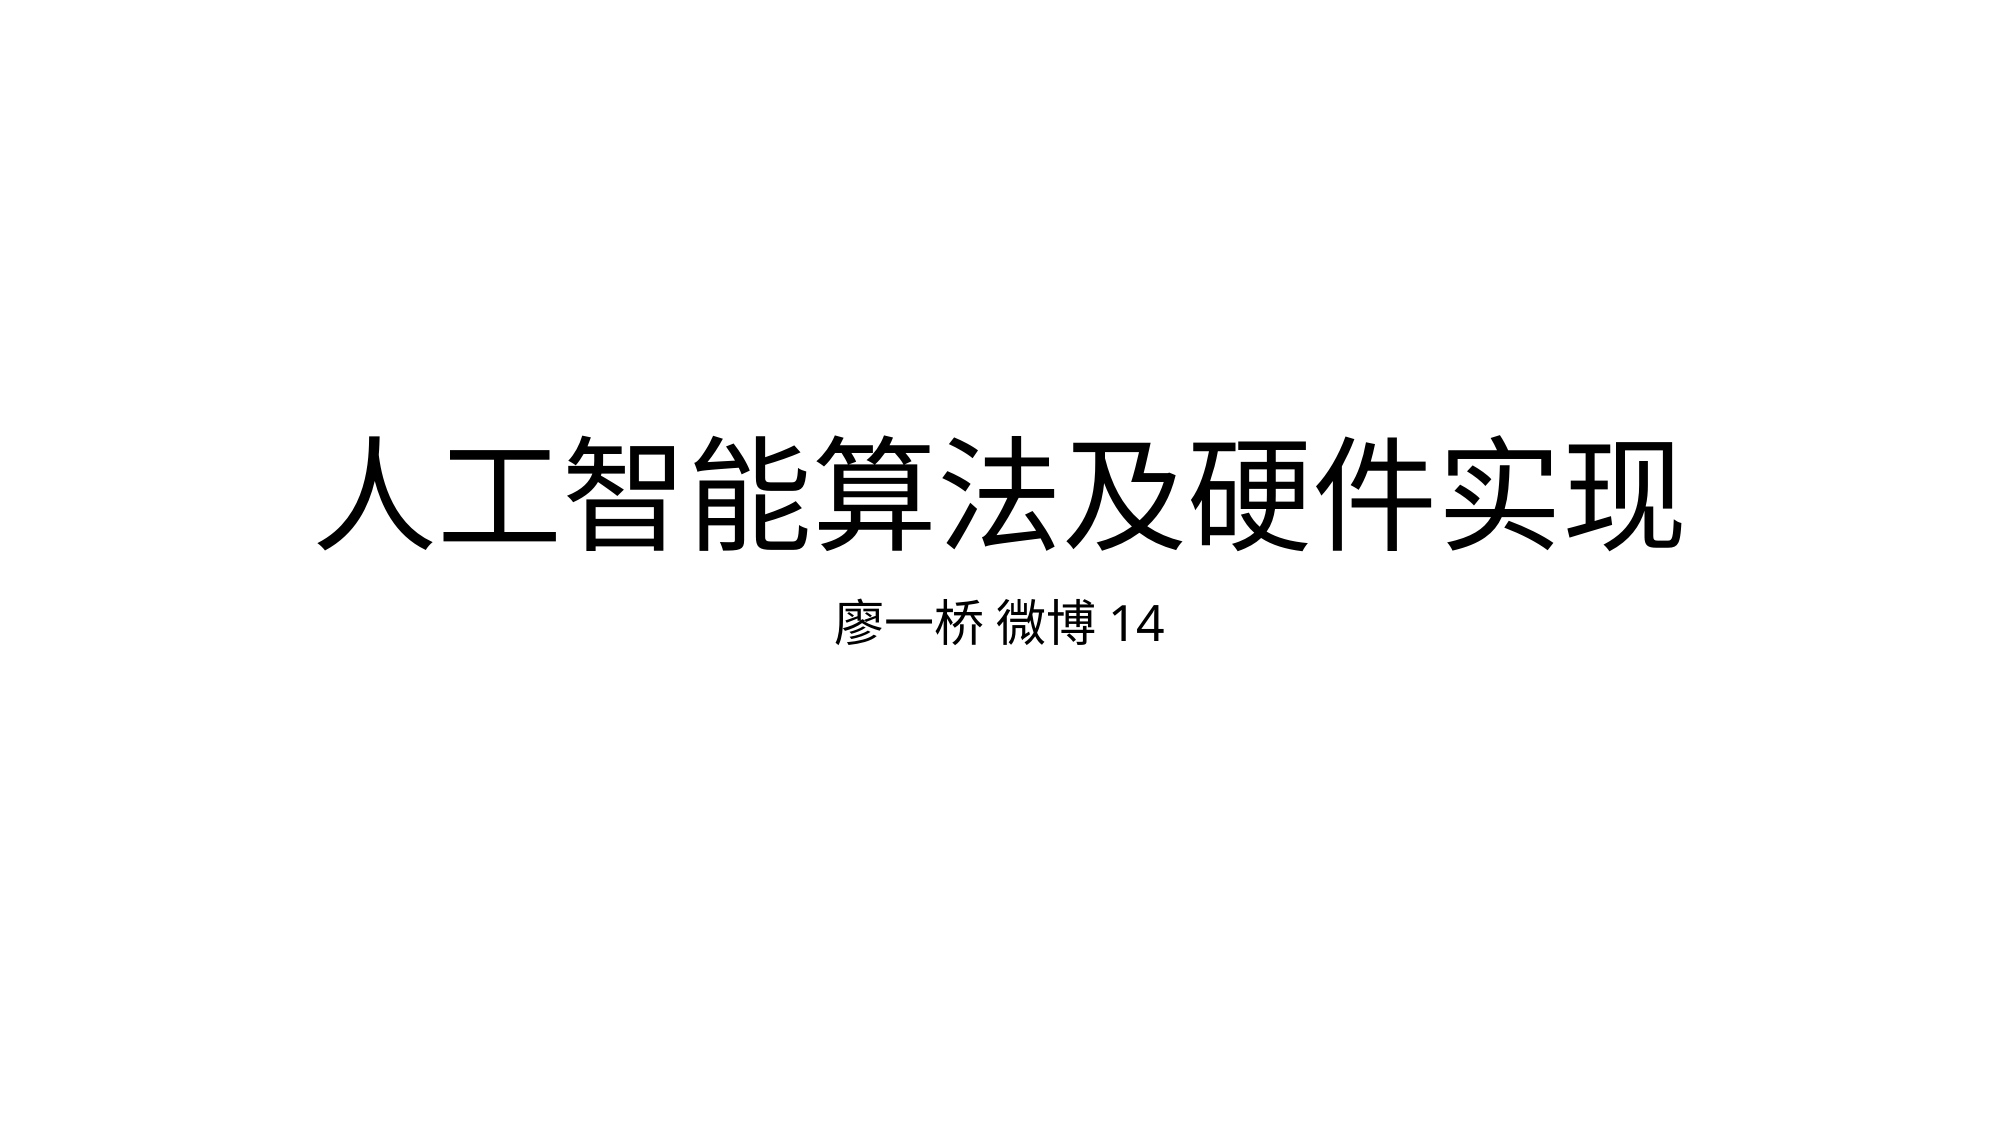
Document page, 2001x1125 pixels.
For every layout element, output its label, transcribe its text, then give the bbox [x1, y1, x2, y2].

title 人工智能算法及硬件实现 [249, 184, 1750, 576]
subtitle 廖一桥 微博14 [249, 590, 1750, 863]
